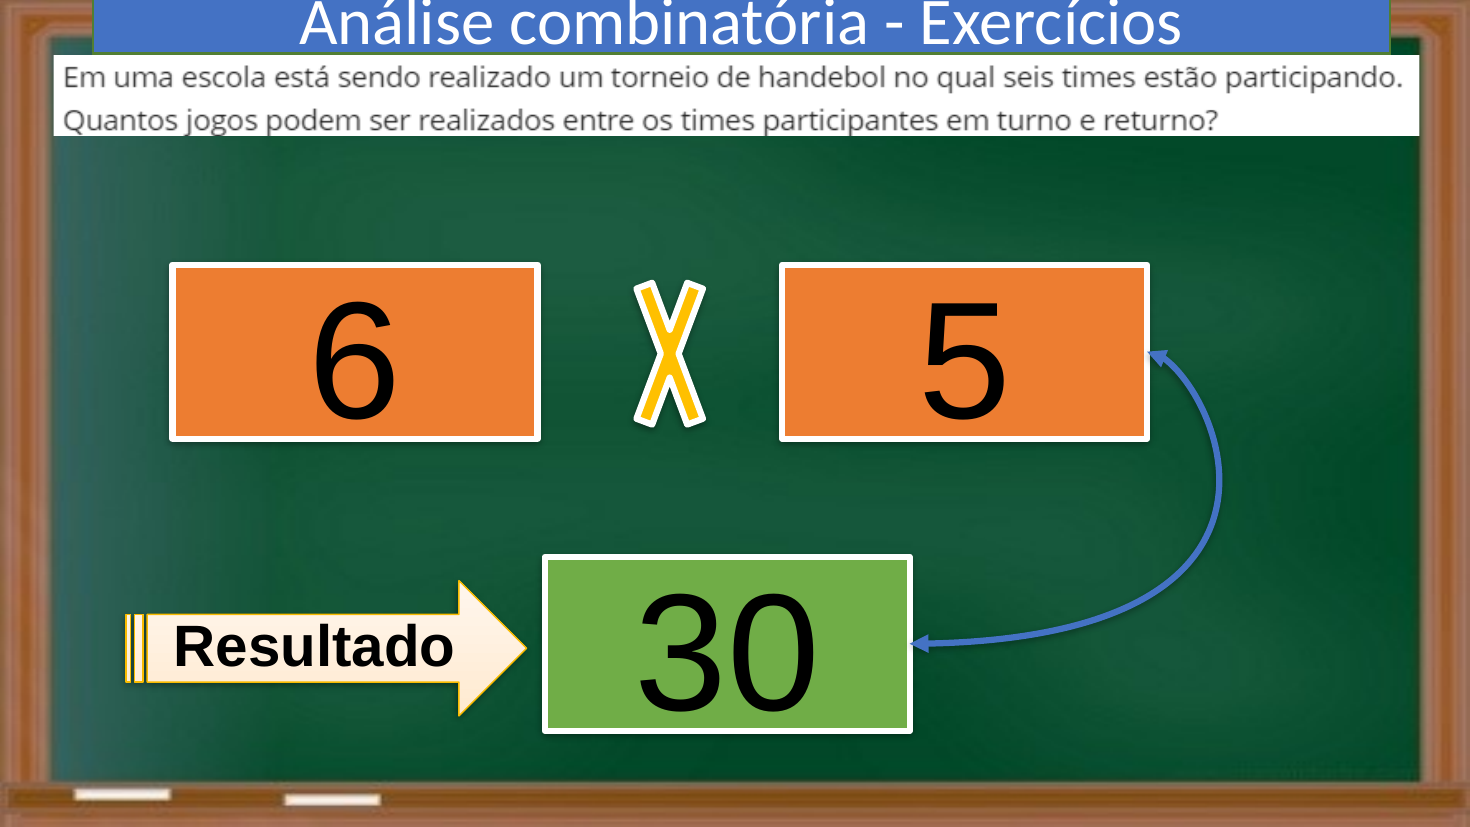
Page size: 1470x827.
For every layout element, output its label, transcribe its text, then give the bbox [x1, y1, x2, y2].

text_box Análise combinatória - Exercícios [93, 0, 1391, 53]
text_box 6 [169, 262, 541, 442]
picture [0, 0, 1470, 827]
text_box [633, 279, 706, 428]
text_box 30 [542, 554, 913, 734]
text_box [909, 351, 1148, 644]
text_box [125, 580, 527, 717]
text_box 5 [779, 262, 1150, 442]
